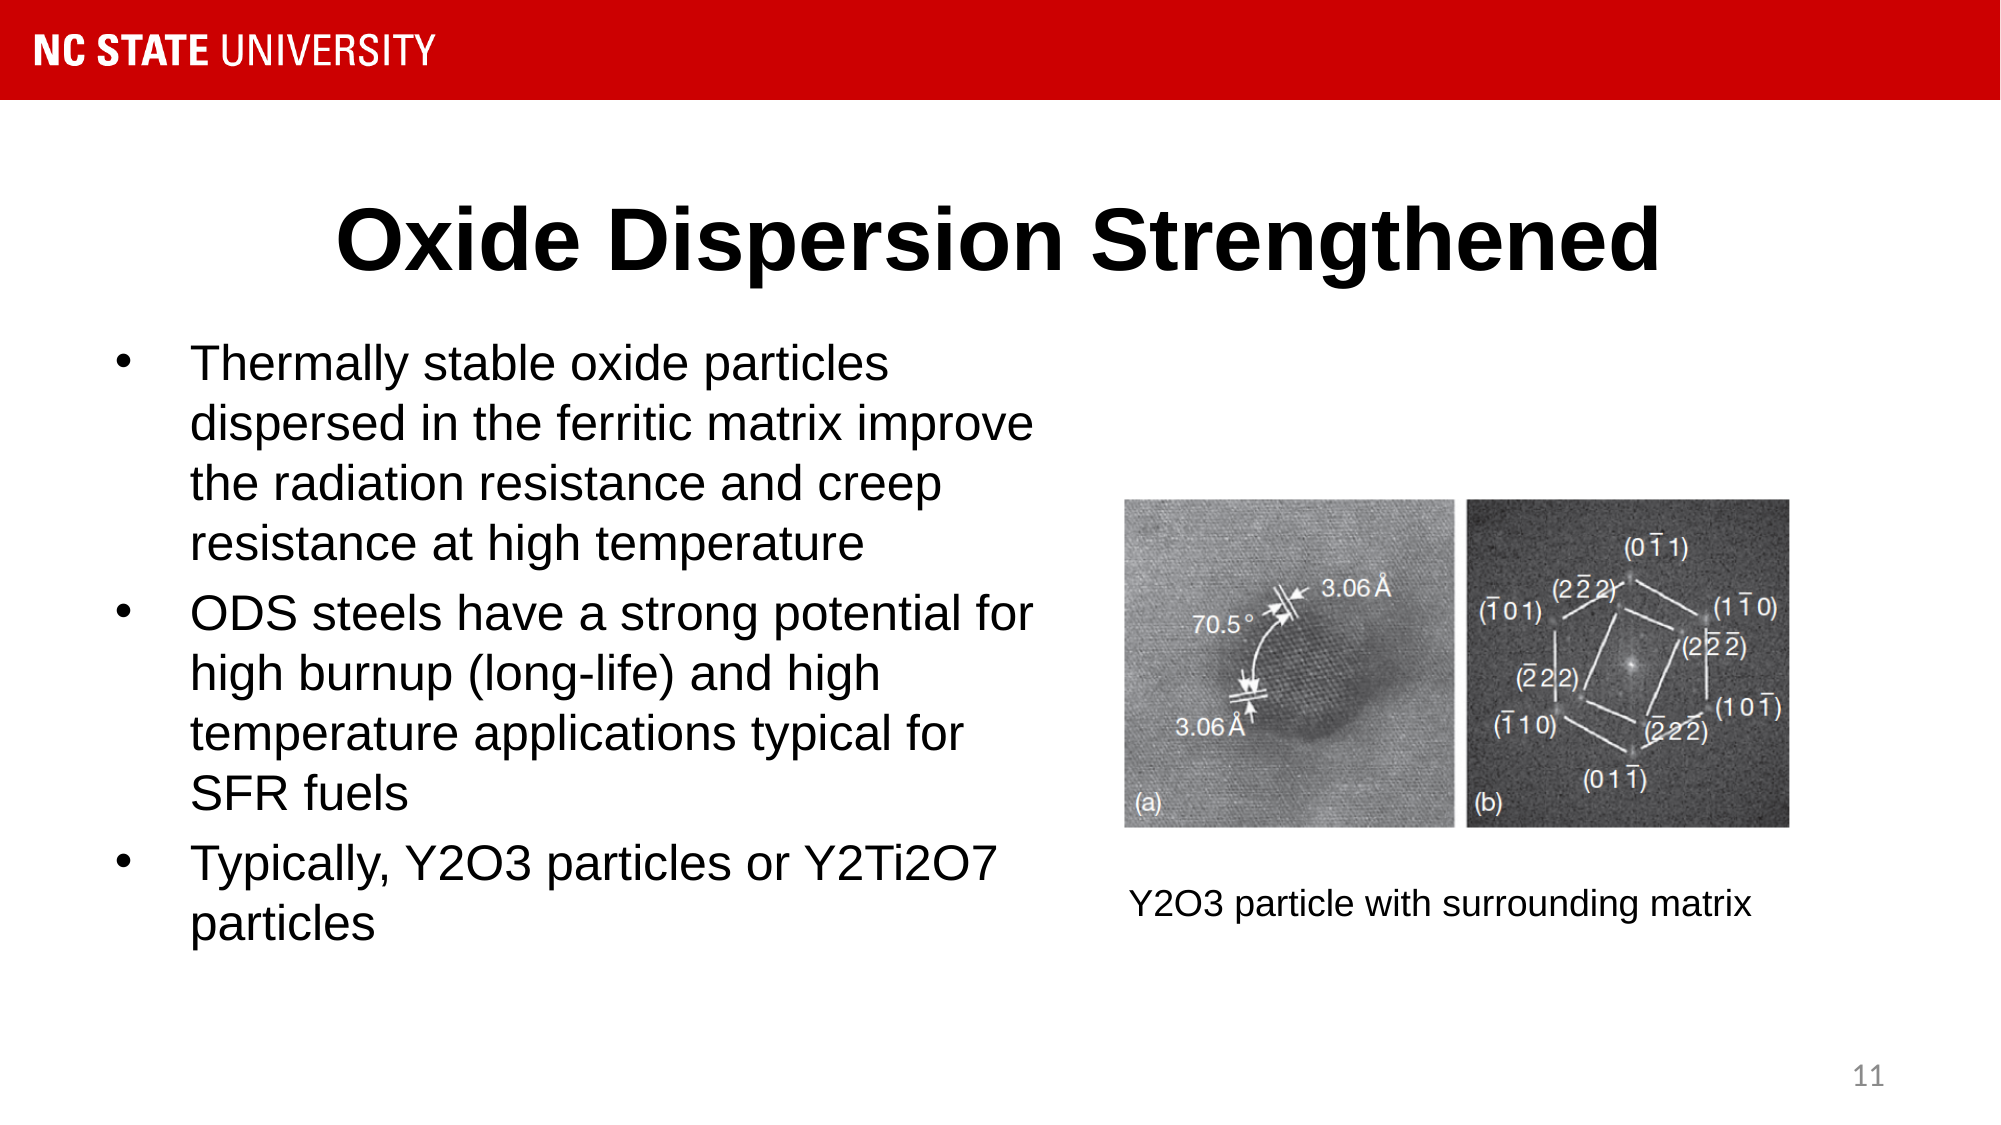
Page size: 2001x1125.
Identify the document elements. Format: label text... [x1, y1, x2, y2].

list Thermally stable oxide particles dispersed in the ferritic matrix improve the radiation resistance and creep resistance at high temperature ODS steels have a strong potential for high burnup (long-life) and high temperature applications typical for SFR fuels Typically, Y2O3 particles or Y2Ti2O7 particles [99, 322, 1062, 1005]
slide_number 11 [1433, 1042, 1900, 1103]
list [1113, 489, 1804, 839]
picture [0, 0, 2001, 100]
text_box Y2O3 particle with surrounding matrix [1113, 871, 1825, 931]
title Oxide Dispersion Strengthened [99, 147, 1900, 323]
